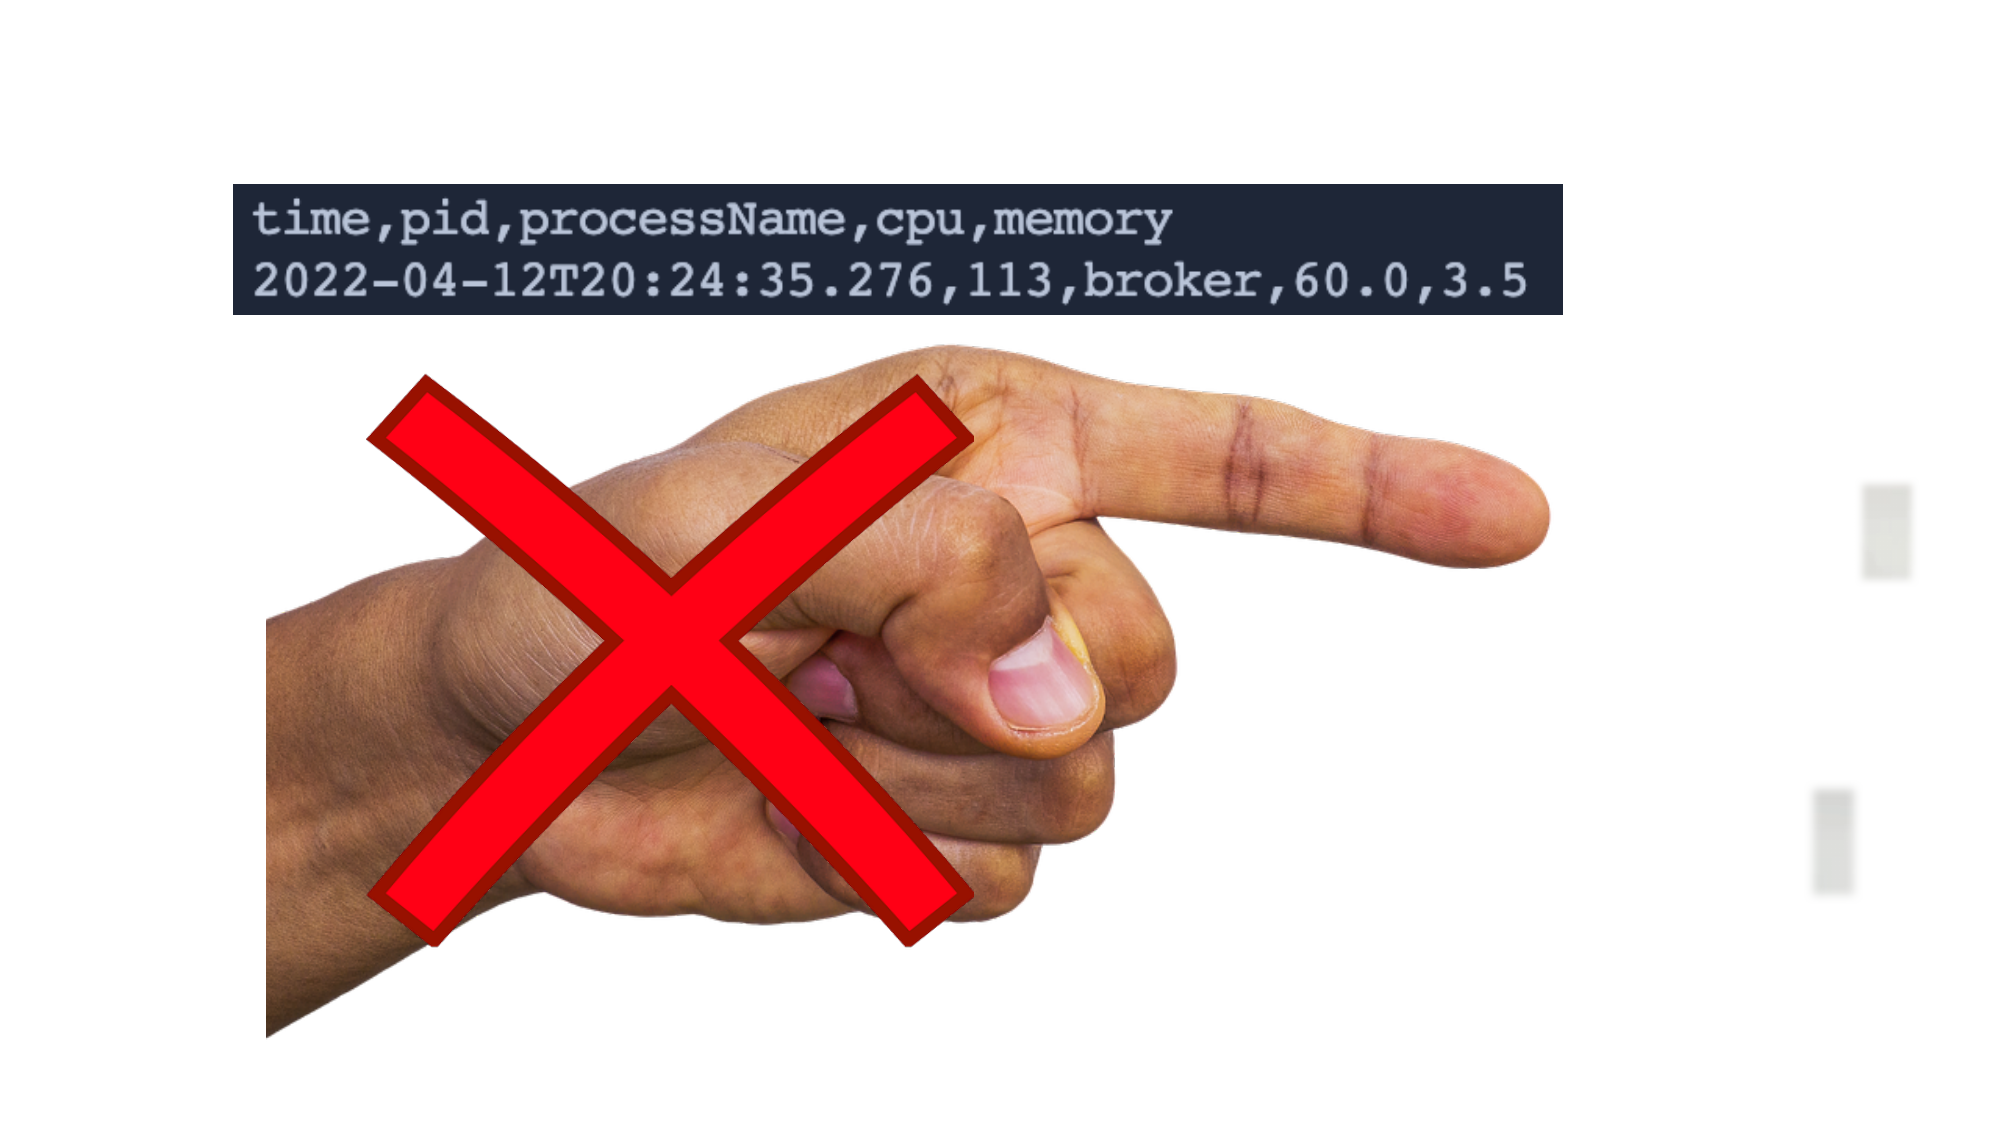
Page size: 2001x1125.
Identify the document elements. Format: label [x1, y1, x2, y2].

picture [1803, 779, 1864, 905]
picture [1854, 476, 1920, 588]
picture [233, 70, 1767, 1125]
